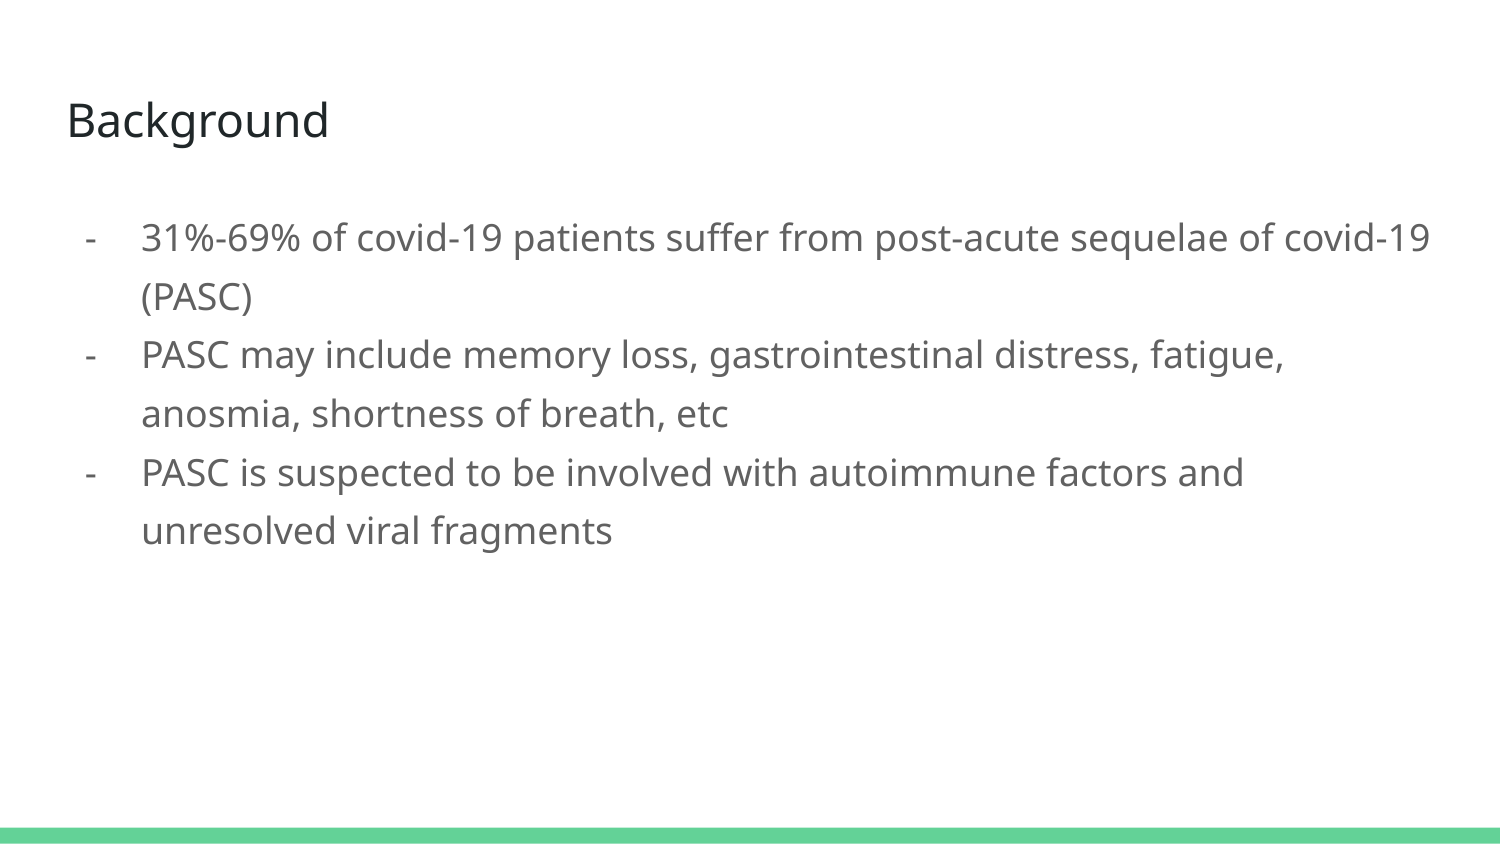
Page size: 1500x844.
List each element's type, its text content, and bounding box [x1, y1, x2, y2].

list 31%-69% of covid-19 patients suffer from post-acute sequelae of covid-19 (PASC) PASC may include memory loss, gastrointestinal distress, fatigue, anosmia, shortness of breath, etc PASC is suspected to be involved with autoimmune factors and unresolved viral fragments [51, 189, 1449, 750]
title Background [51, 72, 1449, 167]
